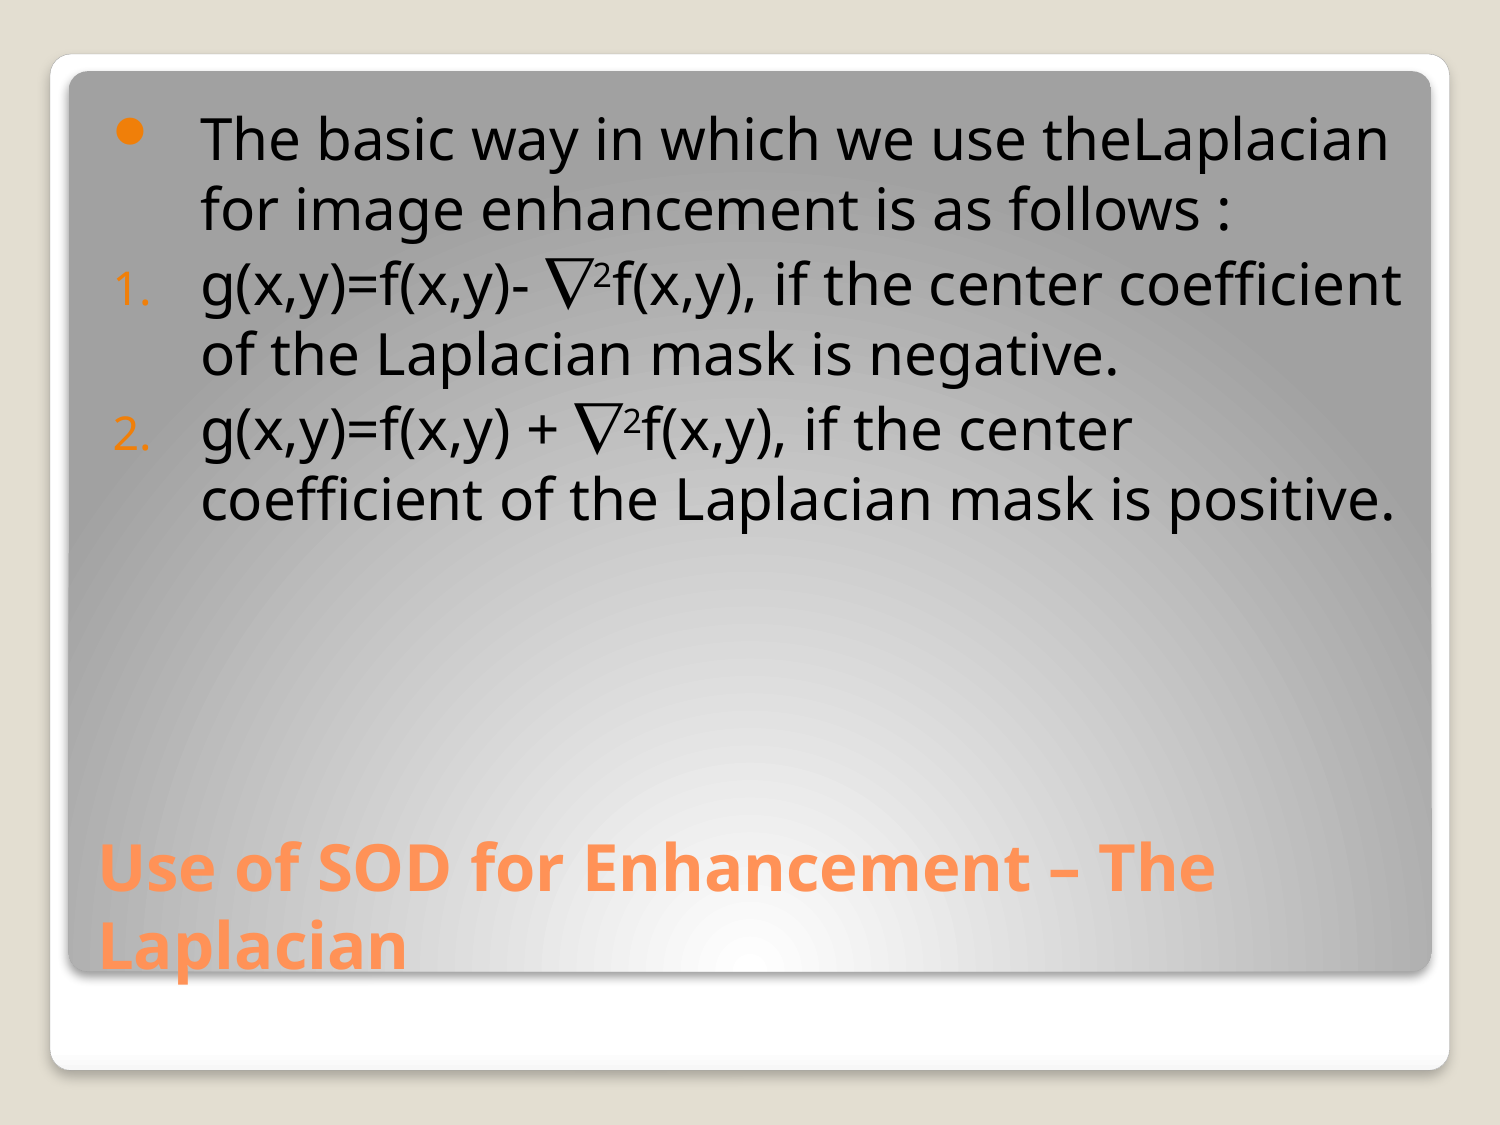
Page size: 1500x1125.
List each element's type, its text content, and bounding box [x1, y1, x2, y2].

title Use of SOD for Enhancement – The Laplacian [82, 817, 1425, 990]
list The basic way in which we use theLaplacian for image enhancement is as follows : g(x,y)=f(x,y)- 2f(x,y), if the center coefficient of the Laplacian mask is negative. g(x,y)=f(x,y) + 2f(x,y), if the center coefficient of the Laplacian mask is positive. [82, 86, 1425, 774]
